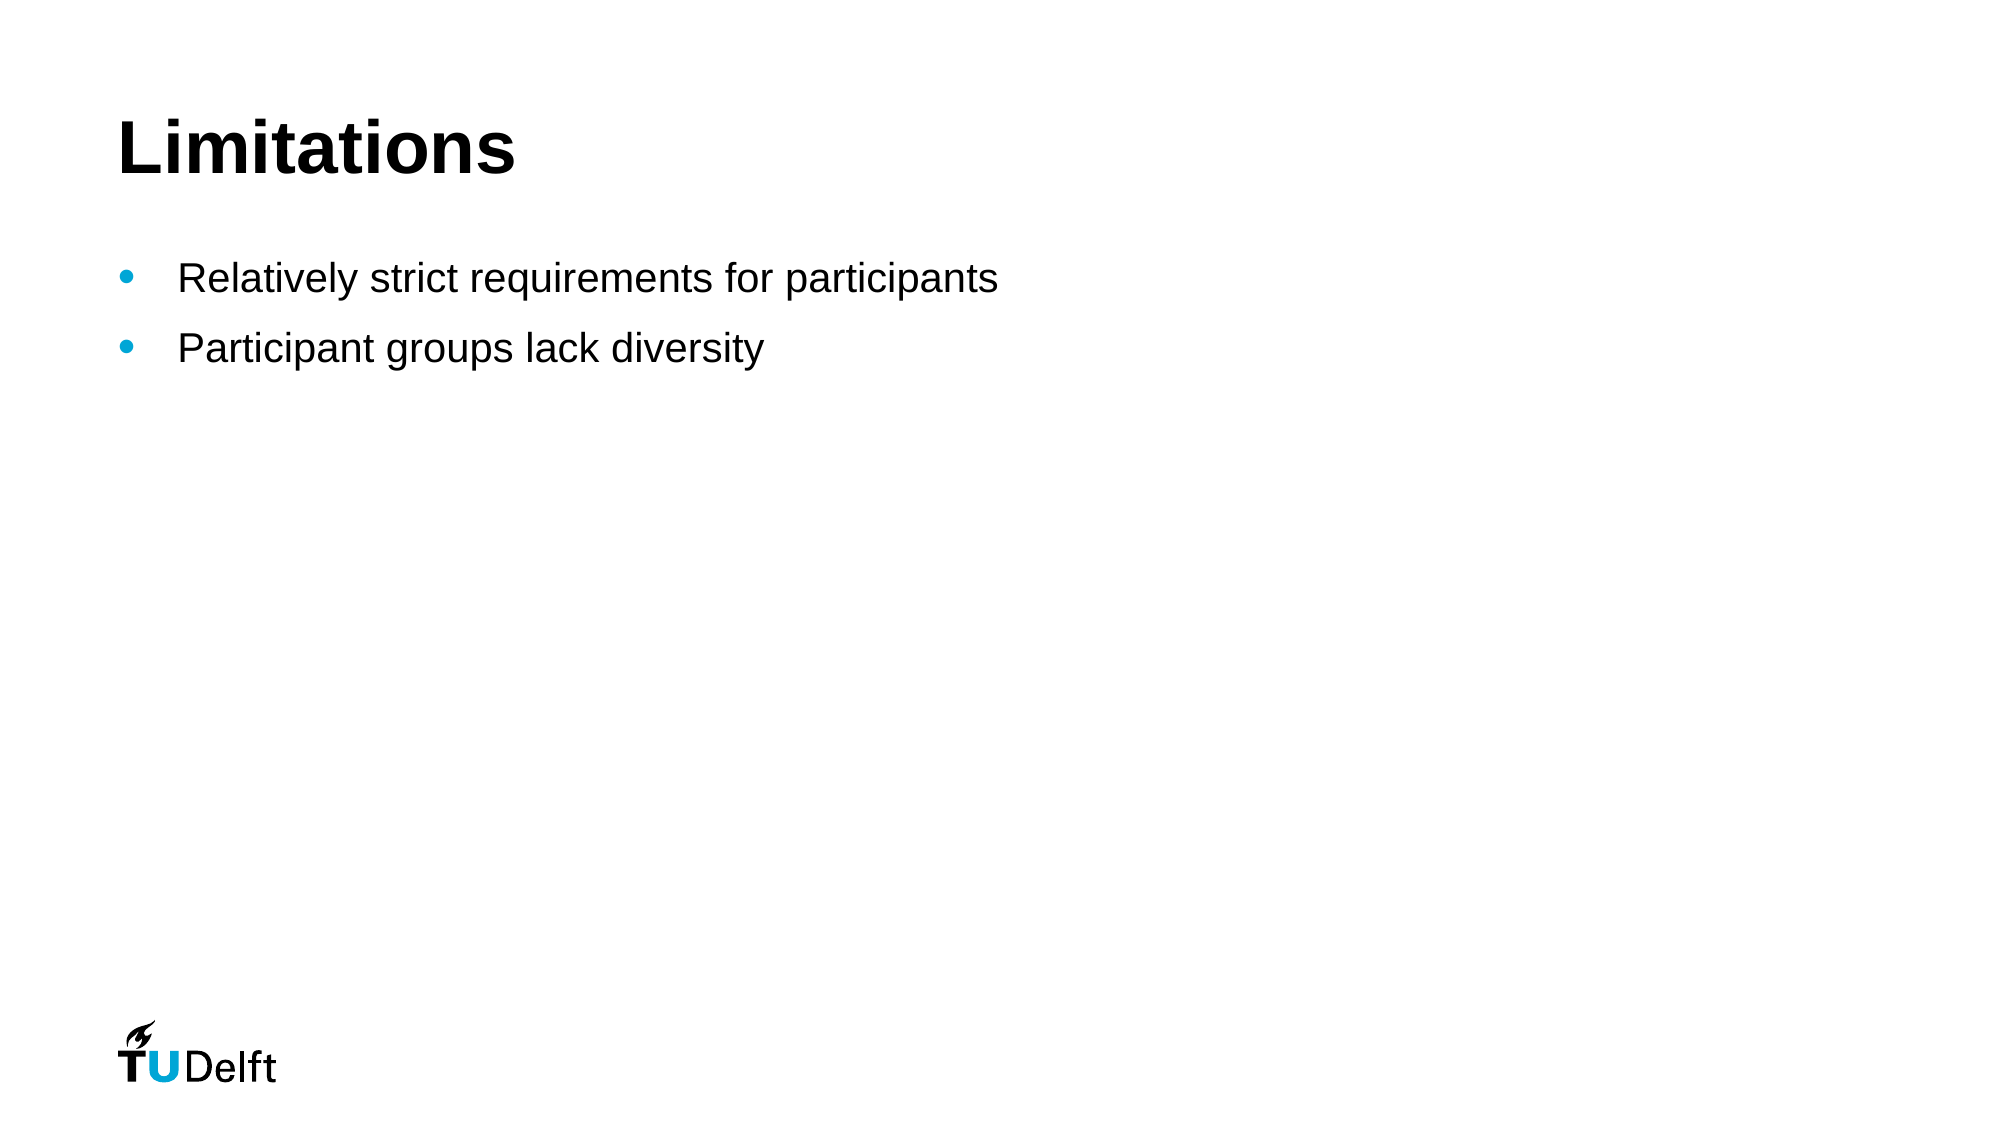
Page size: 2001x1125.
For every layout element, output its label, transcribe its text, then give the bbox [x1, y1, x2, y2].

title Limitations [117, 118, 1882, 172]
list Relatively strict requirements for participants Participant groups lack diversity [117, 256, 1882, 985]
